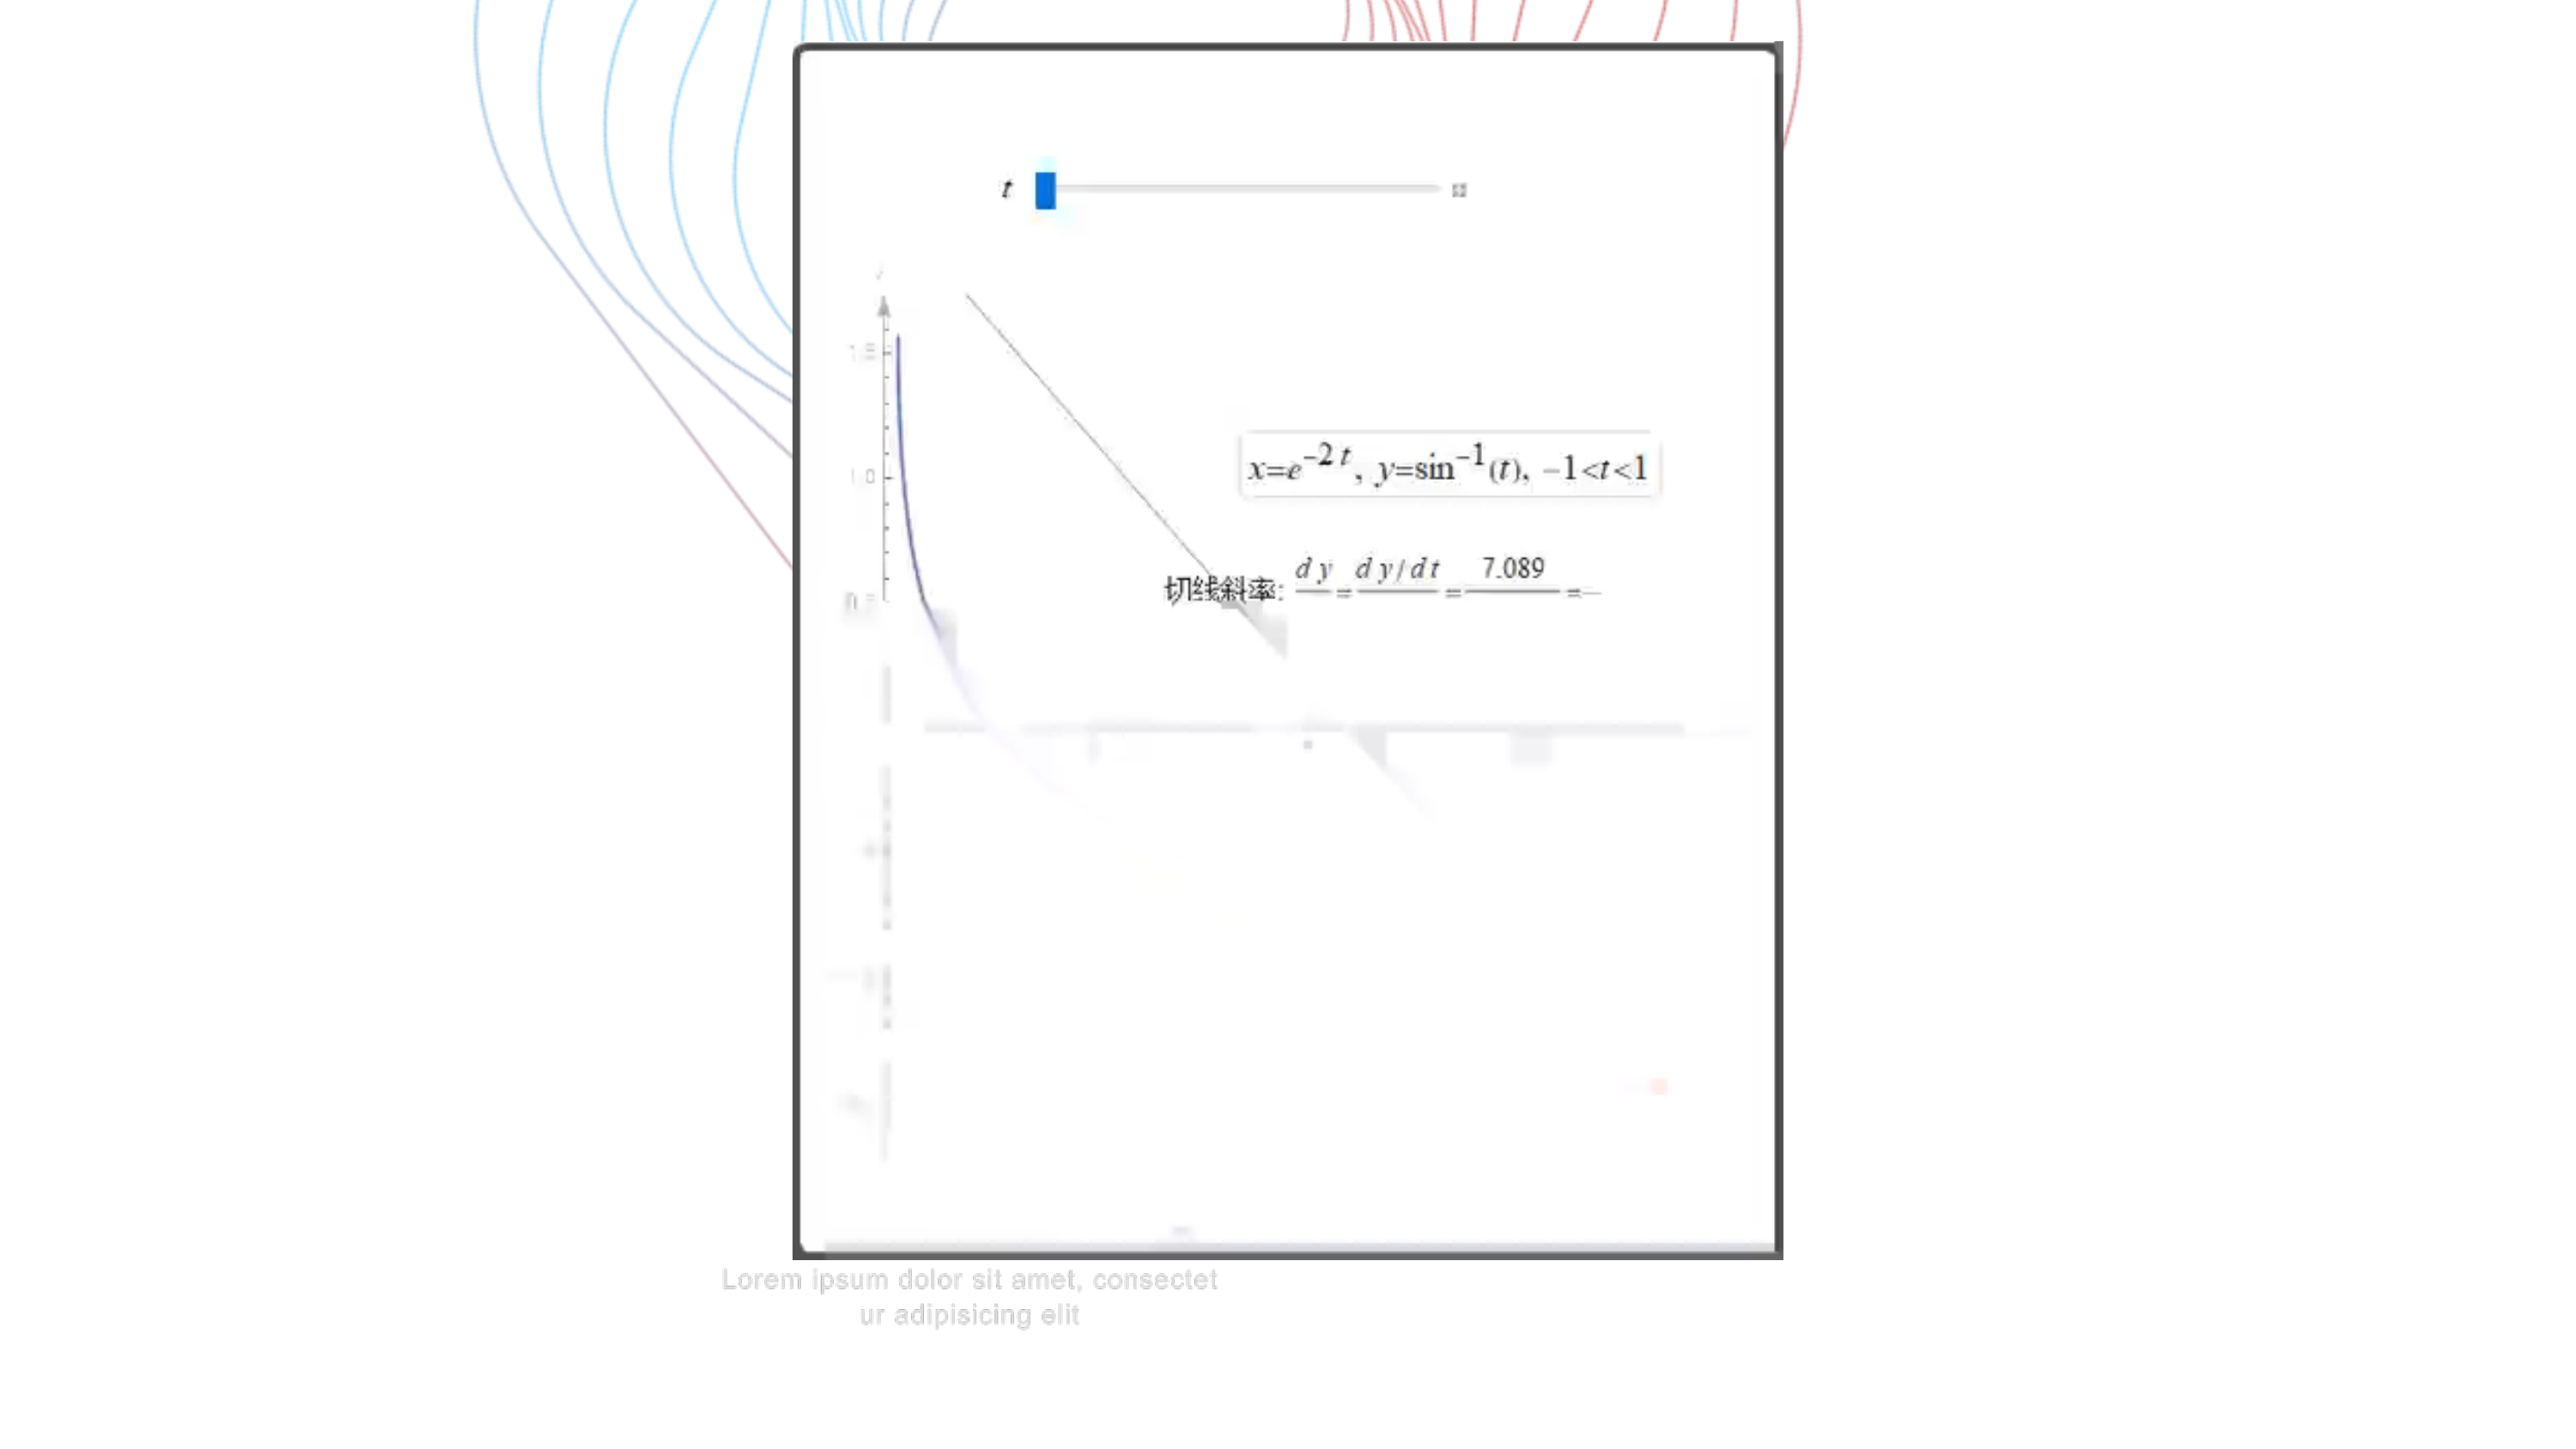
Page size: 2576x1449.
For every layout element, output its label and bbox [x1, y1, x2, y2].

picture [716, 1260, 1224, 1340]
picture [330, 0, 1947, 828]
text_box [792, 39, 1784, 1261]
